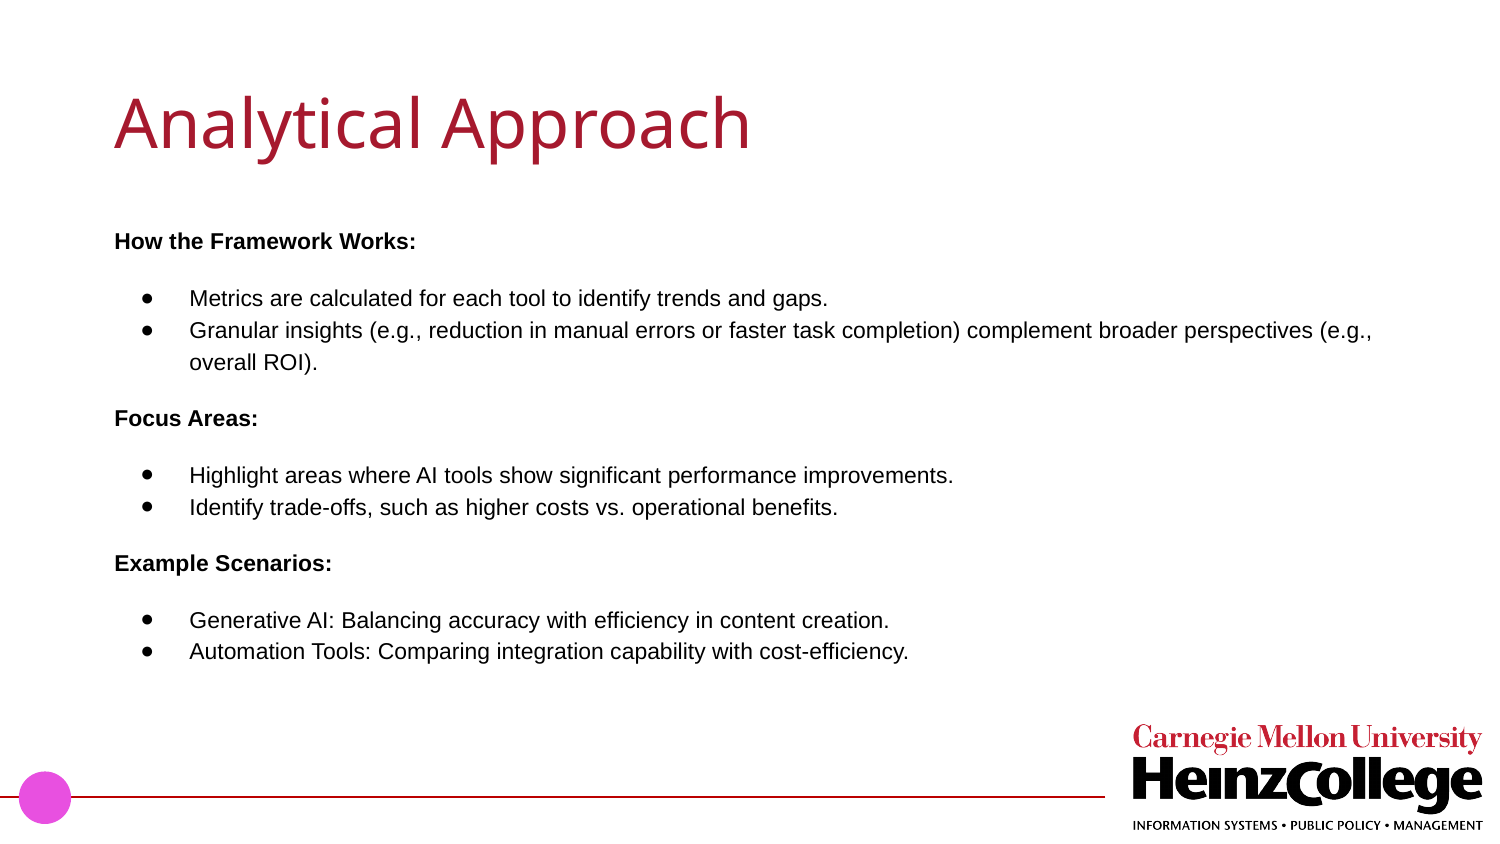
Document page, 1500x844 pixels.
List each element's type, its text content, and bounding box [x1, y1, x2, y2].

list How the Framework Works: Metrics are calculated for each tool to identify trends and gaps. Granular insights (e.g., reduction in manual errors or faster task completion) complement broader perspectives (e.g., overall ROI). Focus Areas: Highlight areas where AI tools show significant performance improvements. Identify trade-offs, such as higher costs vs. operational benefits. Example Scenarios: Generative AI: Balancing accuracy with efficiency in content creation. Automation Tools: Comparing integration capability with cost-efficiency. [103, 224, 1397, 760]
picture [1133, 724, 1483, 830]
text_box [18, 771, 72, 824]
title Analytical Approach [103, 44, 1397, 208]
